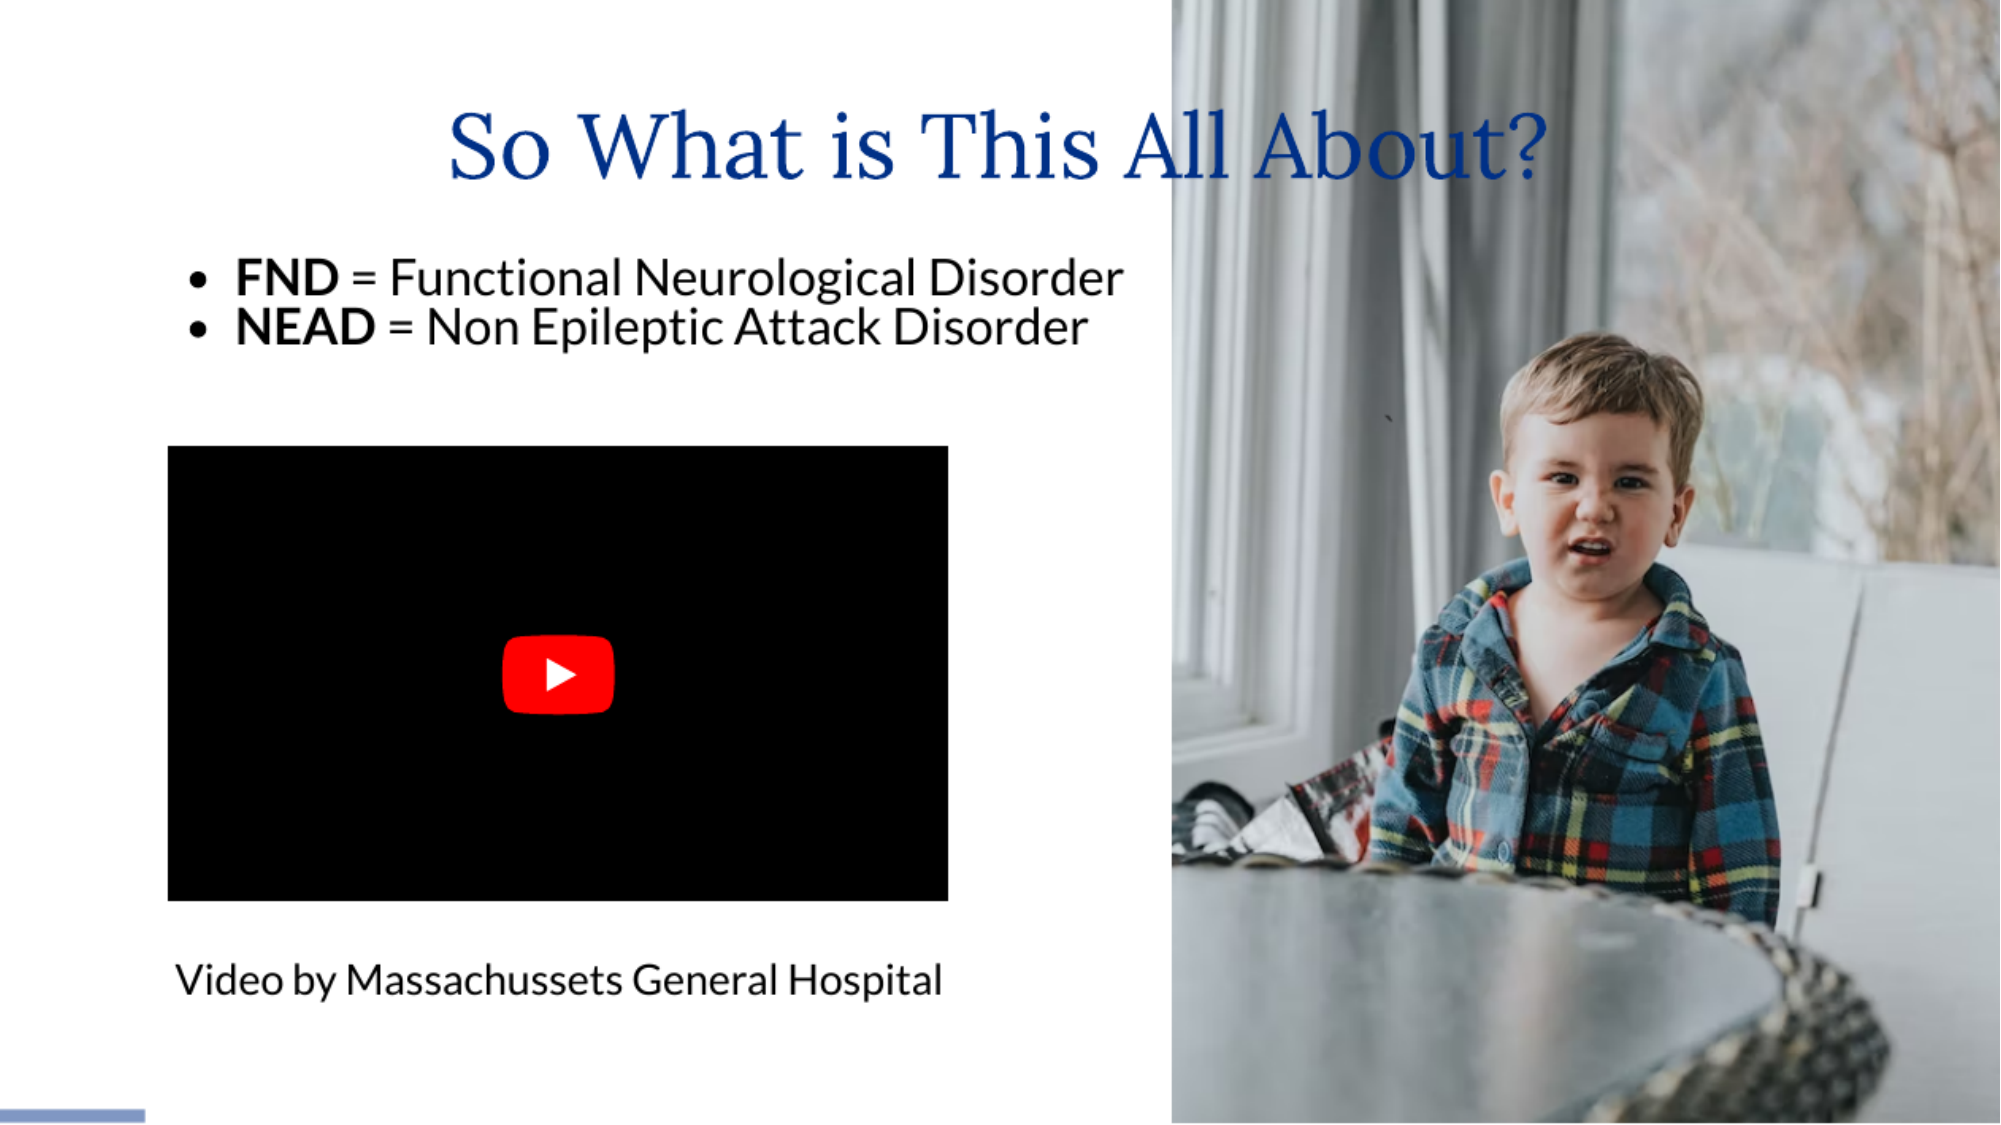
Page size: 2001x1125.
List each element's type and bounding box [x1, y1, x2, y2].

list [0, 0, 2000, 1125]
